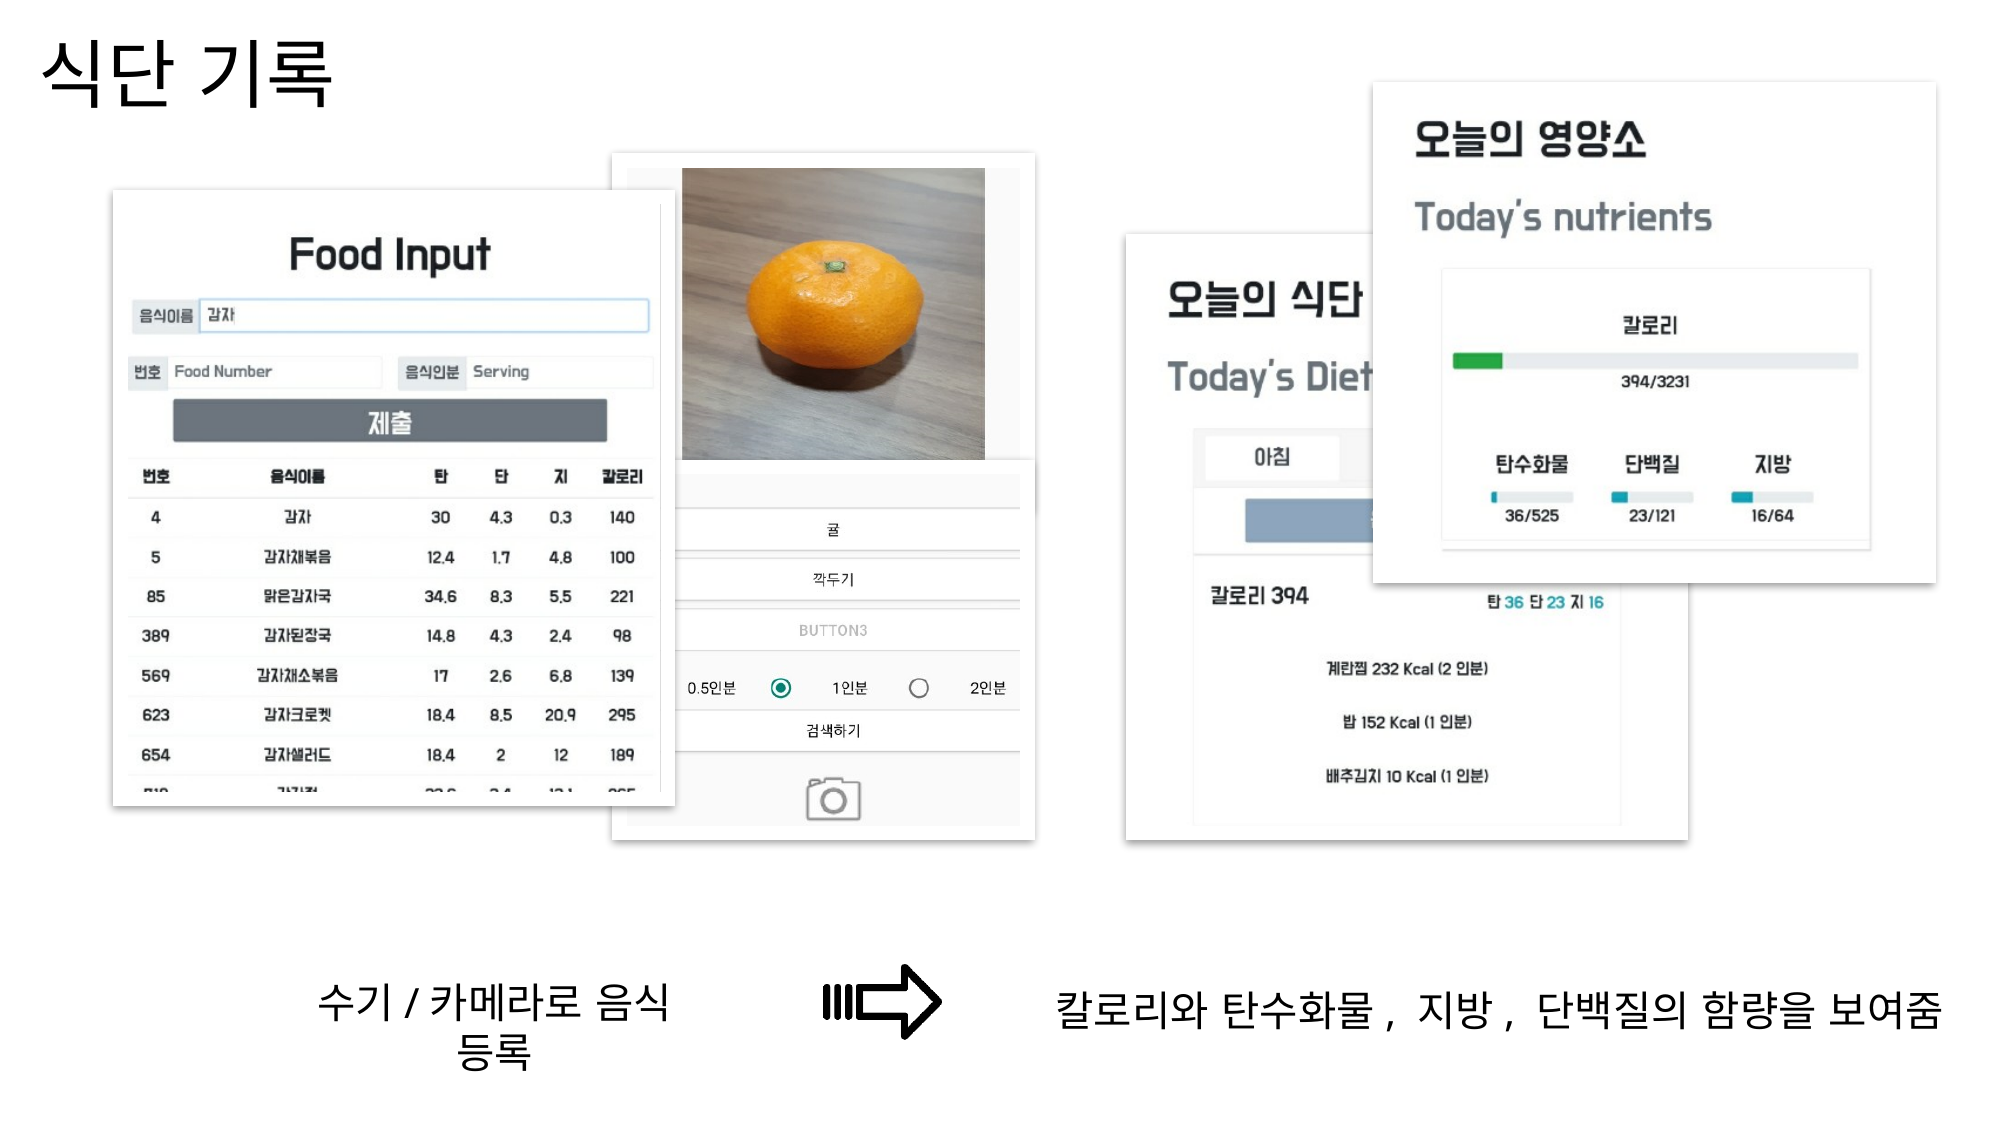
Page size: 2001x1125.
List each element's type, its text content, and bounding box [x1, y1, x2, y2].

picture [127, 204, 661, 792]
text_box 식단 기록 [24, 20, 351, 126]
text_box 칼로리와 탄수화물, 지방, 단백질의 함량을 보여줌 [999, 947, 2000, 1043]
picture [823, 942, 942, 1061]
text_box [626, 167, 1020, 826]
picture [1140, 96, 1922, 826]
text_box 수기/카메라로 음식 등록 [268, 968, 722, 1084]
